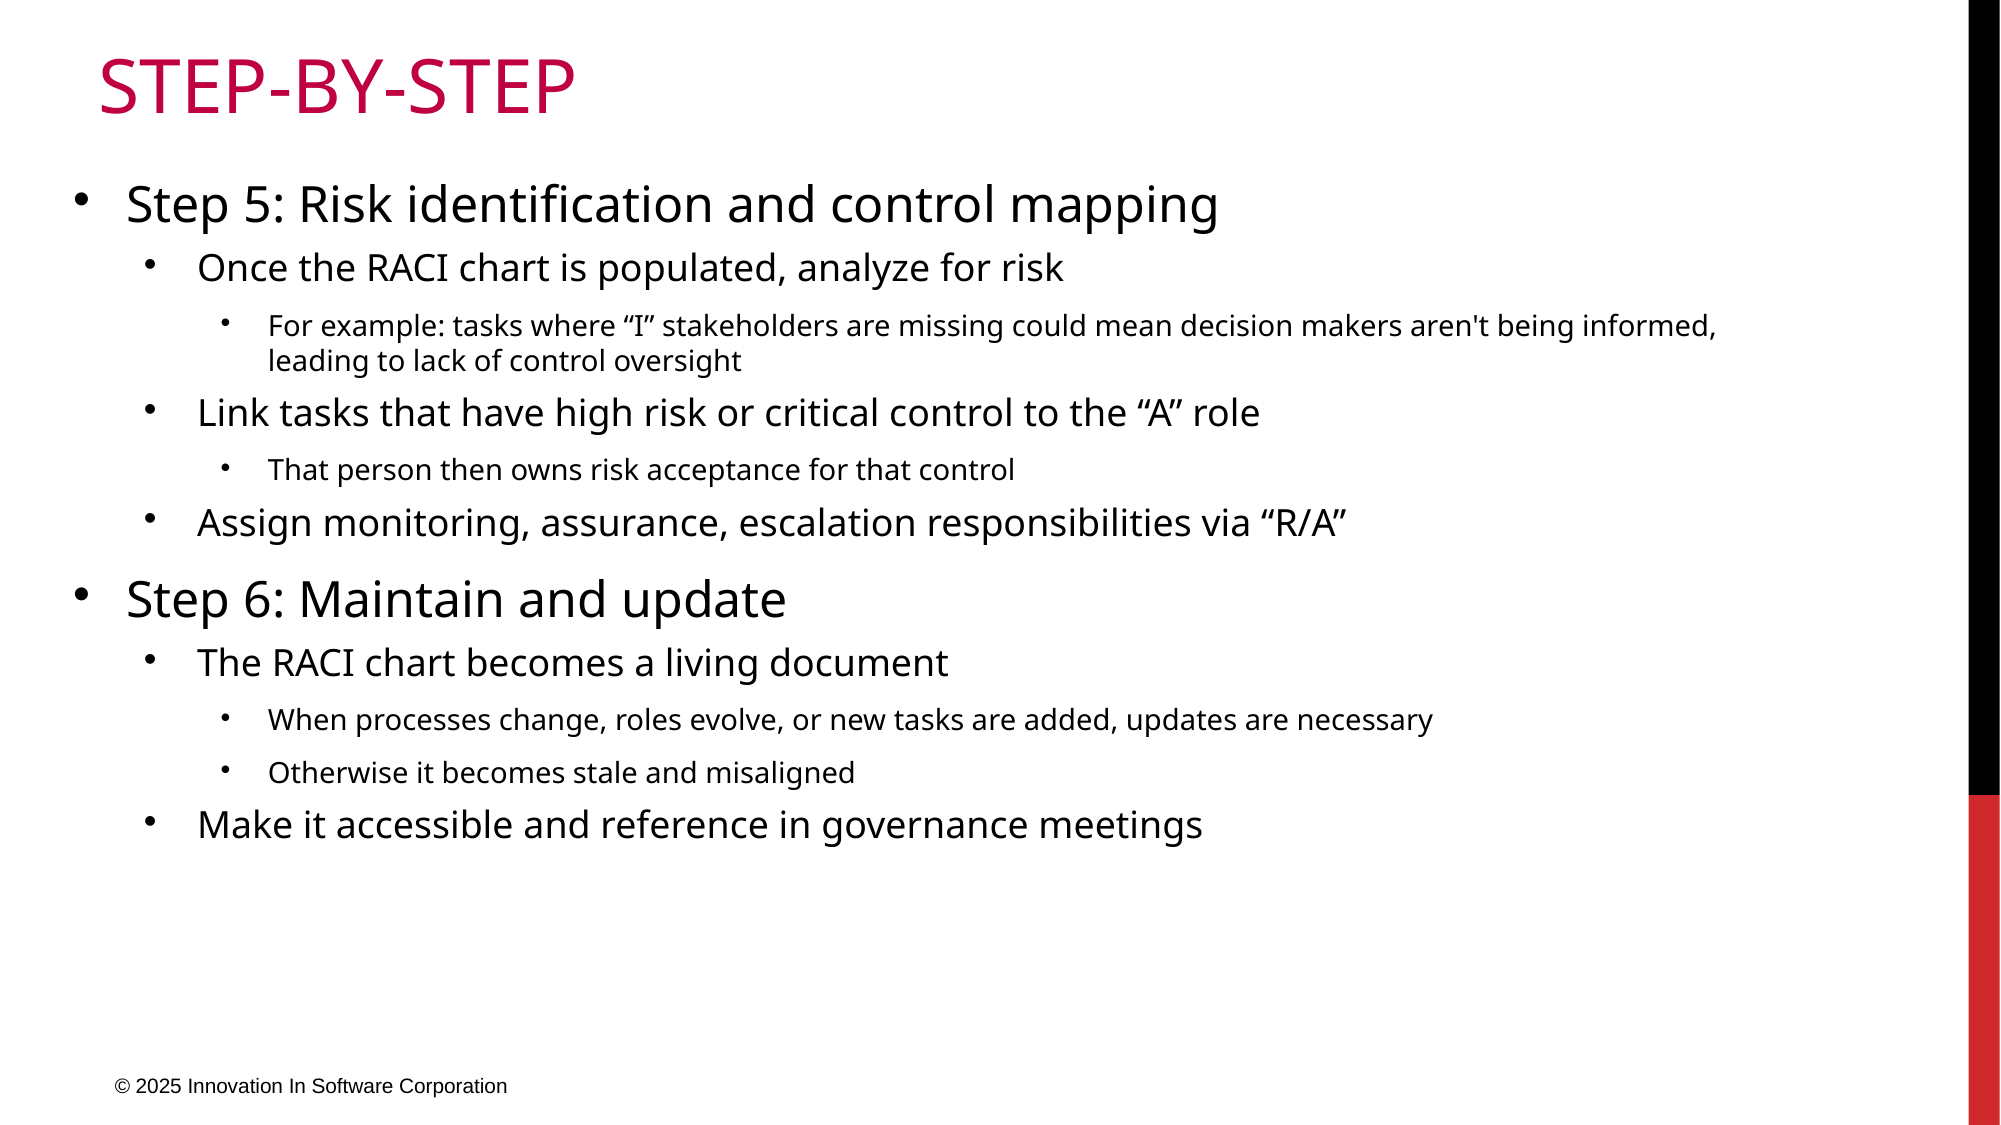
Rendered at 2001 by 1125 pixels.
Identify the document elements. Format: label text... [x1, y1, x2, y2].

footer © 2025 Innovation In Software Corporation [99, 1065, 850, 1112]
title Step-by-Step [98, 0, 1870, 186]
list Step 5: Risk identification and control mapping Once the RACI chart is populated, analyze for risk For example: tasks where “I” stakeholders are missing could mean decision makers aren't being informed, leading to lack of control oversight Link tasks that have high risk or critical control to the “A” role That person then owns risk acceptance for that control Assign monitoring, assurance, escalation responsibilities via “R/A” Step 6: Maintain and update The RACI chart becomes a living document When processes change, roles evolve, or new tasks are added, updates are necessary Otherwise it becomes stale and misaligned Make it accessible and reference in governance meetings [55, 172, 1752, 990]
